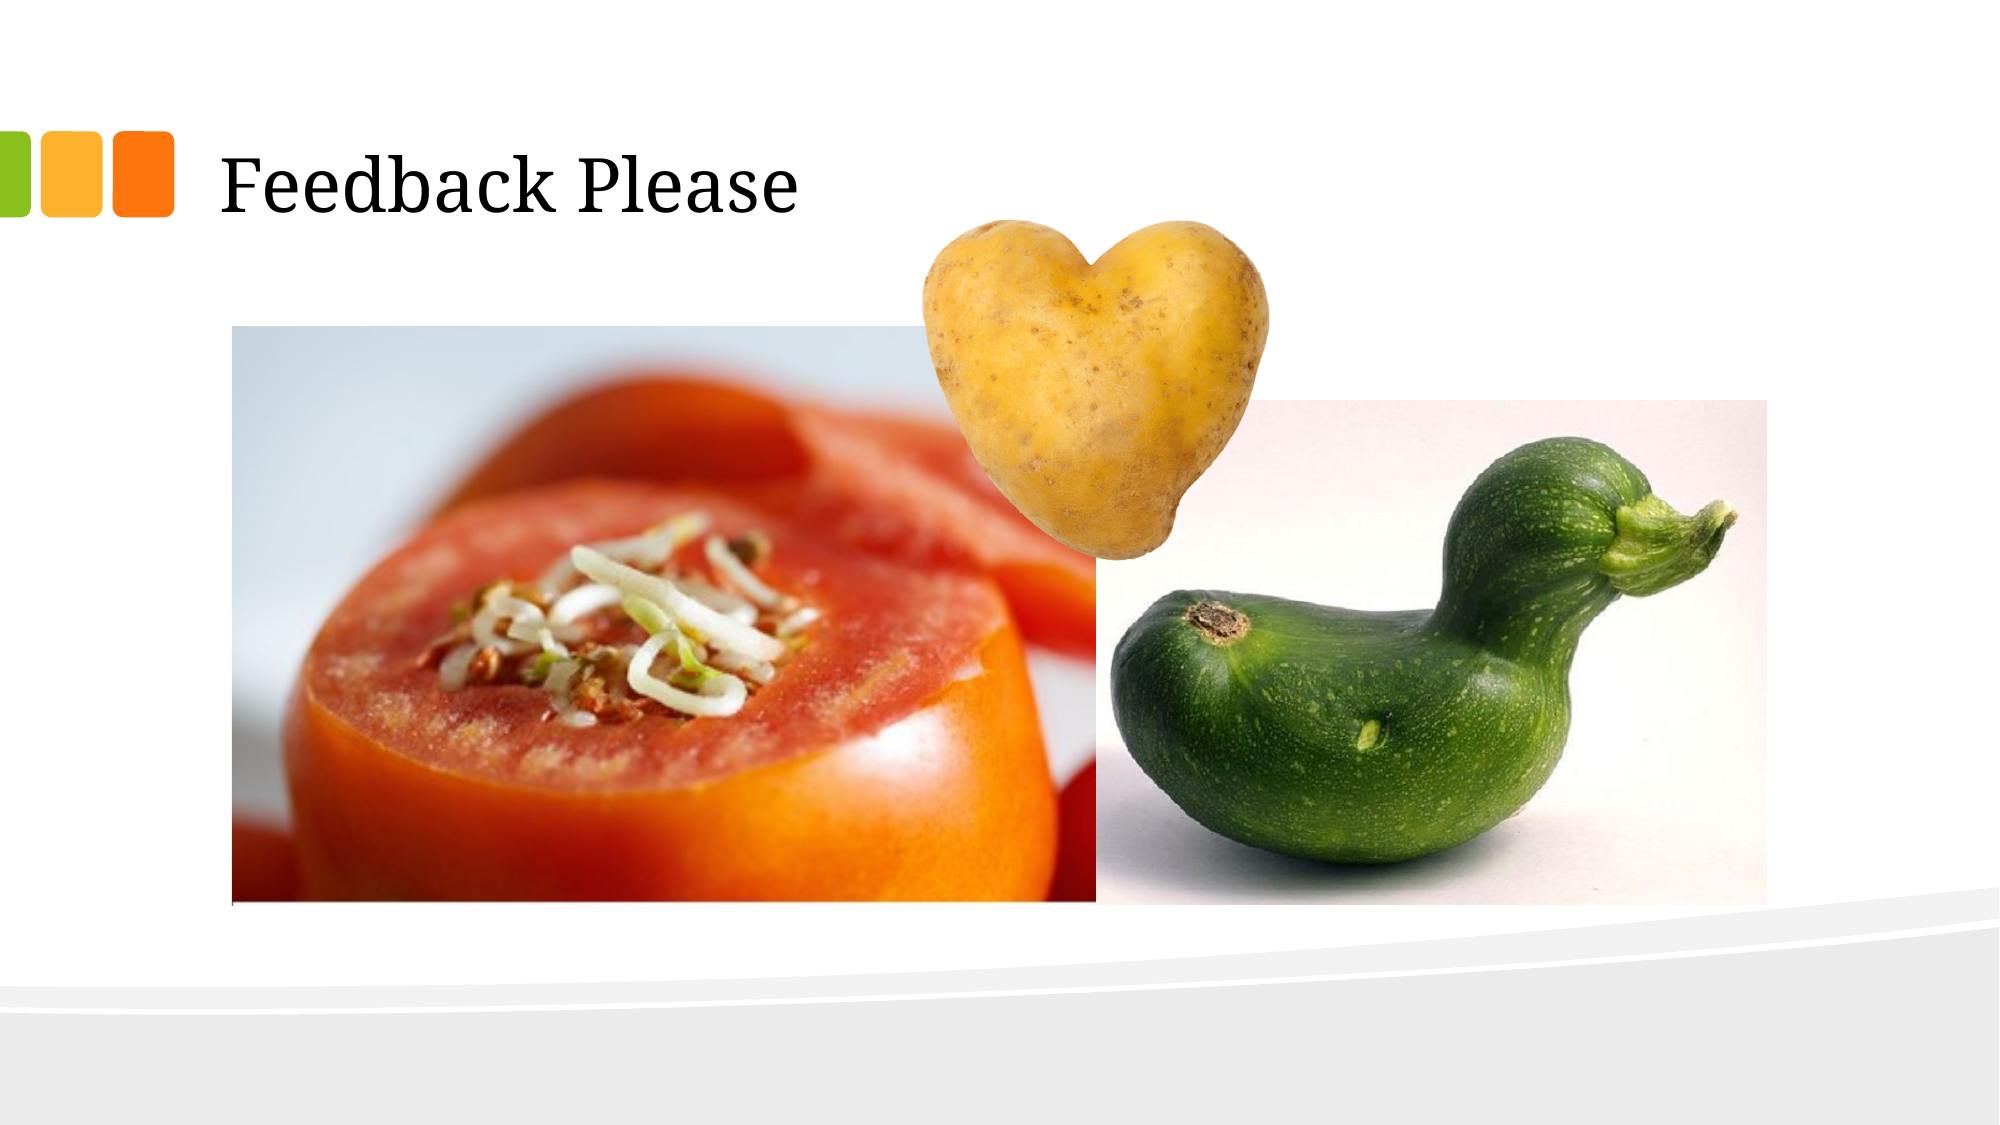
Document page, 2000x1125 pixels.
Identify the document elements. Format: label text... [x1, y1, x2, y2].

picture [231, 101, 1768, 906]
title Feedback Please [199, 24, 1800, 238]
